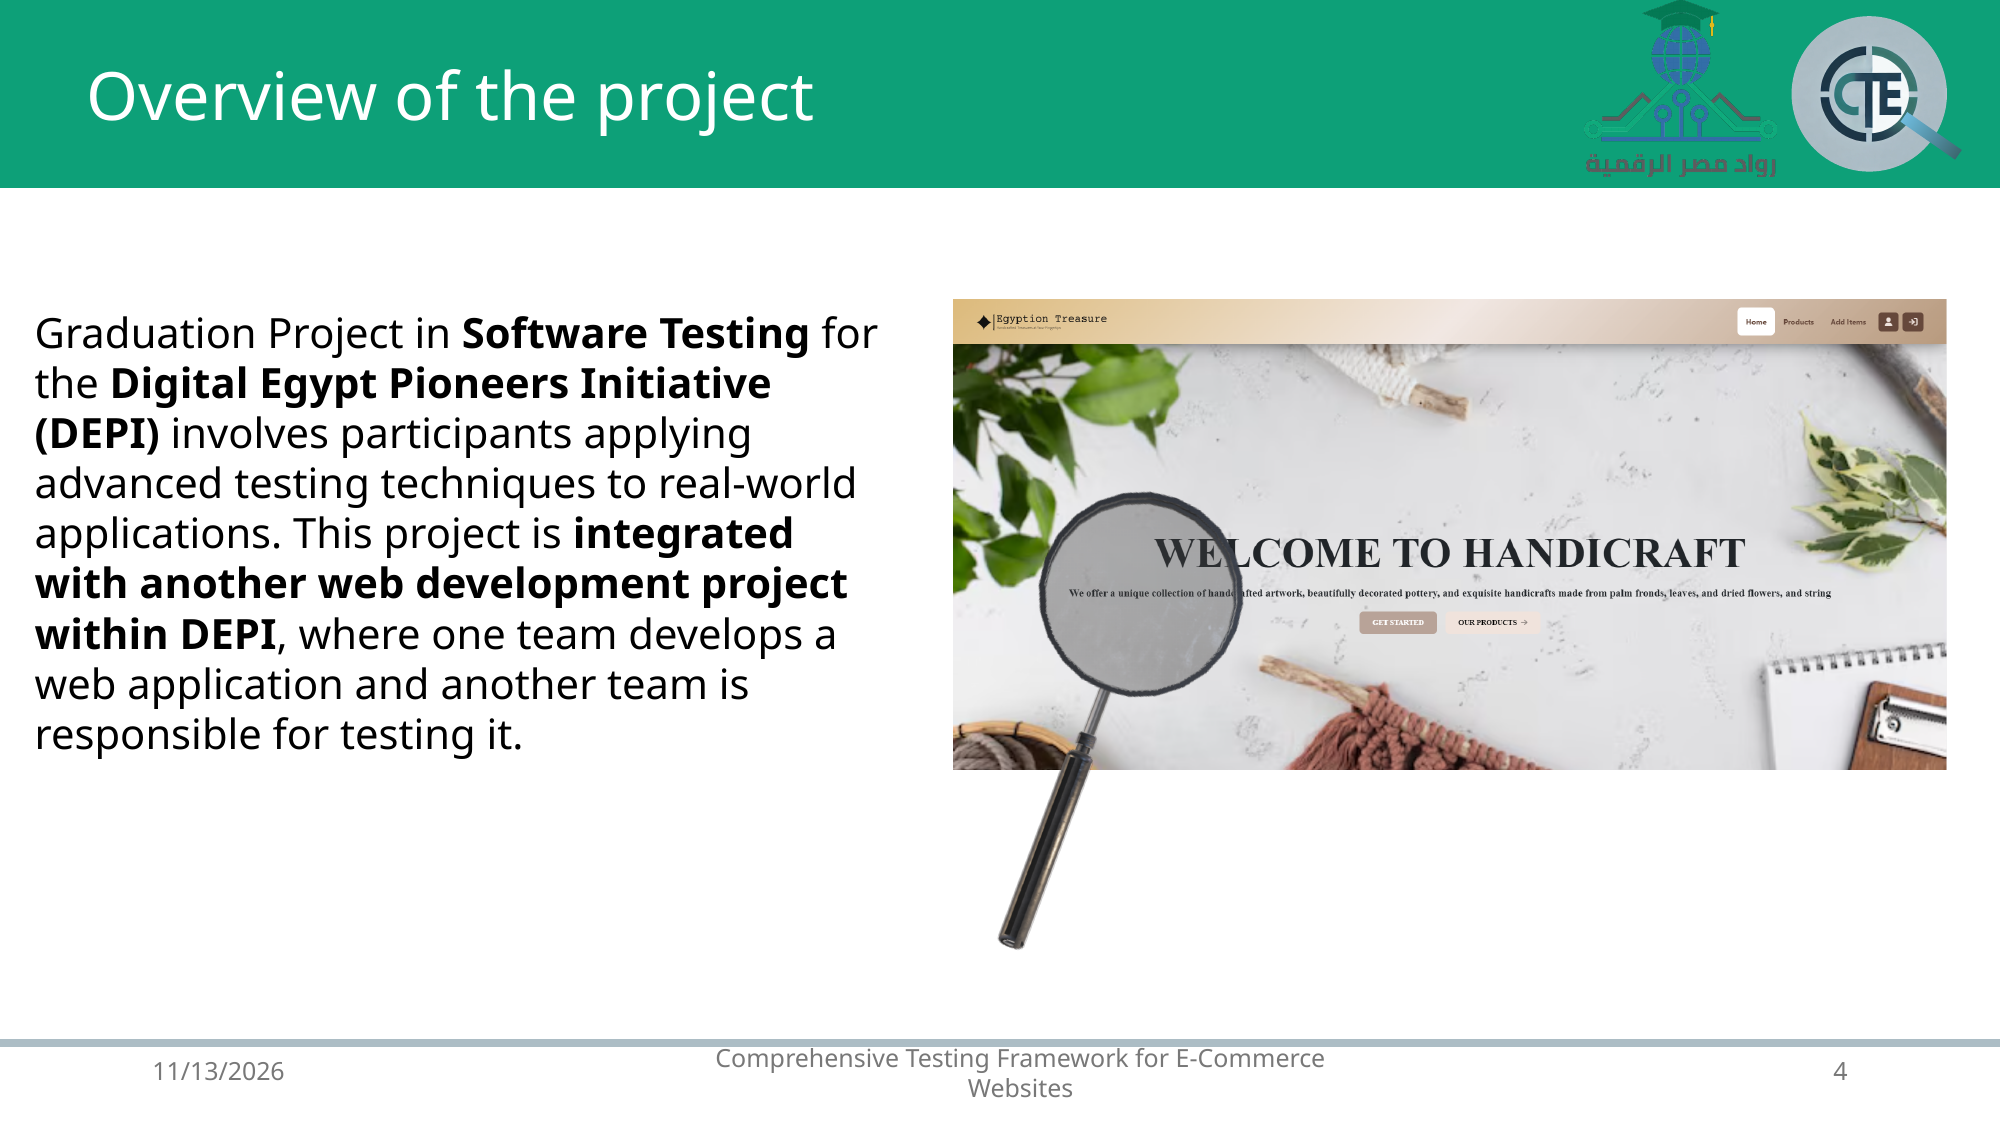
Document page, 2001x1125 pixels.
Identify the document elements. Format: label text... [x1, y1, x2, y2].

footer Comprehensive Testing Framework for E-Commerce Websites [662, 1047, 1380, 1103]
picture [914, 299, 1948, 982]
text_box [0, 0, 2000, 189]
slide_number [137, 1047, 588, 1103]
picture [1583, 0, 1778, 178]
slide_number 4 [1412, 1047, 1863, 1103]
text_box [1791, 15, 1966, 173]
text_box Overview of the project [71, 45, 1078, 141]
text_box Graduation Project in Software Testing for the Digital Egypt Pioneers Initiative (DEPI) involves participants applying advanced testing techniques to real-world applications. This project is integrated with another web development project within DEPI, where one team develops a web application and another team is responsible for testing it. [19, 299, 913, 815]
